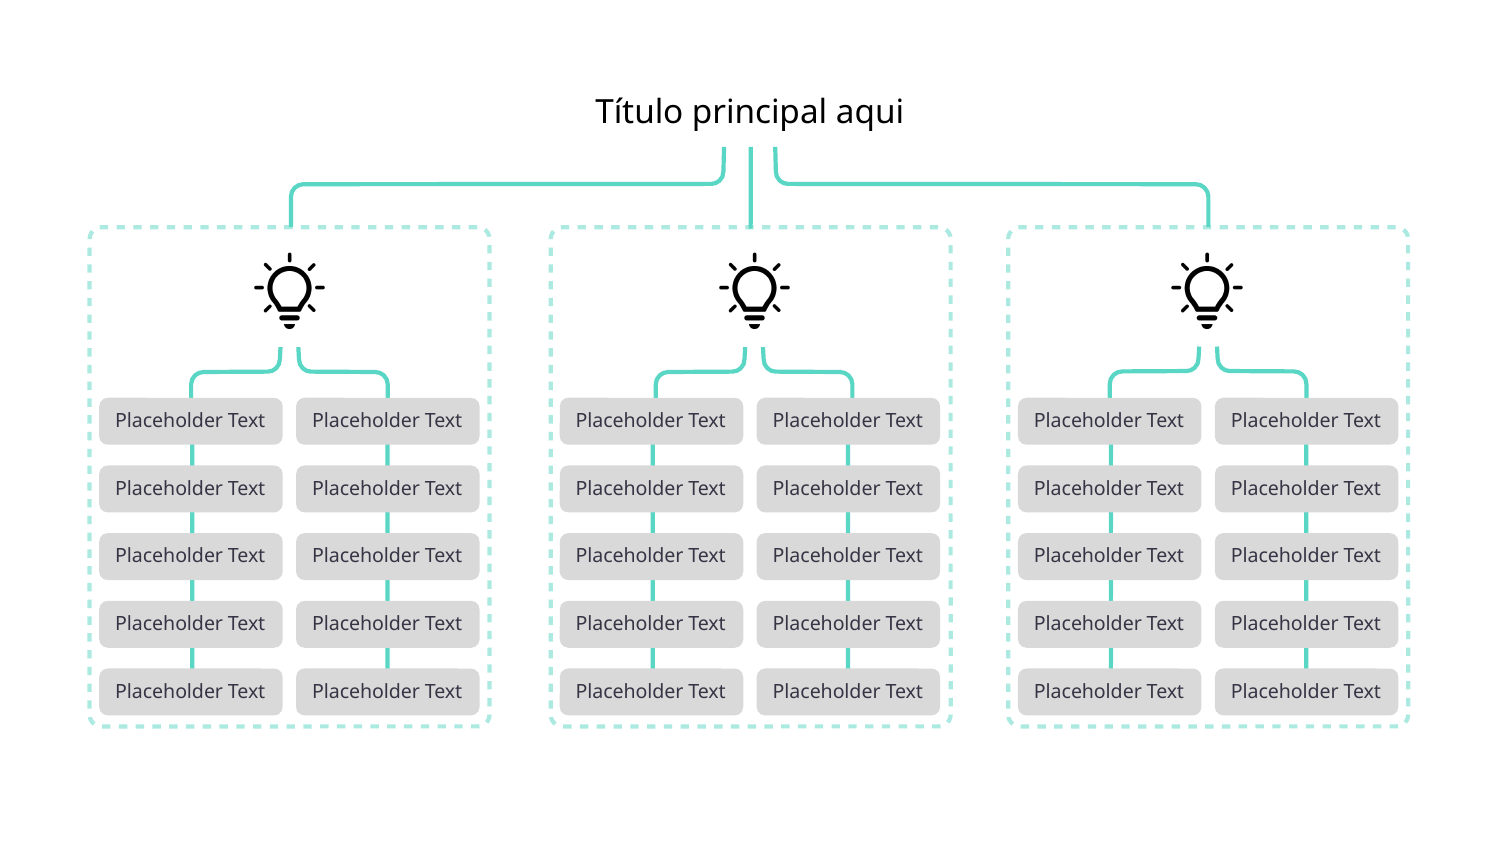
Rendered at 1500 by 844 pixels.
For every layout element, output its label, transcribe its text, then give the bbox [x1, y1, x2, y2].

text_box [559, 465, 744, 513]
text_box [1214, 668, 1399, 716]
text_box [756, 397, 941, 445]
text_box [296, 465, 480, 513]
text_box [296, 397, 480, 445]
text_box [99, 533, 283, 581]
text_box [296, 533, 480, 581]
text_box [99, 600, 283, 648]
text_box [756, 600, 941, 648]
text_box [1017, 397, 1202, 445]
text_box Título principal aqui [556, 86, 943, 133]
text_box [559, 397, 744, 445]
picture [712, 249, 797, 334]
text_box [775, 146, 1209, 228]
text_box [99, 397, 283, 445]
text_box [756, 668, 941, 716]
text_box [1214, 465, 1399, 513]
picture [247, 249, 332, 334]
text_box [1017, 600, 1202, 648]
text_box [1214, 600, 1399, 648]
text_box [1017, 533, 1202, 581]
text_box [99, 668, 283, 716]
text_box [1214, 397, 1399, 445]
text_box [559, 533, 744, 581]
text_box [550, 227, 951, 727]
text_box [99, 465, 283, 513]
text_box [296, 600, 480, 648]
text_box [559, 668, 744, 716]
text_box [756, 533, 941, 581]
text_box [1008, 227, 1409, 727]
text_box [1214, 533, 1399, 581]
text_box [1017, 465, 1202, 513]
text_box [1017, 668, 1202, 716]
text_box [89, 227, 490, 727]
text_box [559, 600, 744, 648]
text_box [296, 668, 480, 716]
picture [1164, 249, 1250, 334]
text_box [756, 465, 941, 513]
text_box [290, 146, 725, 228]
